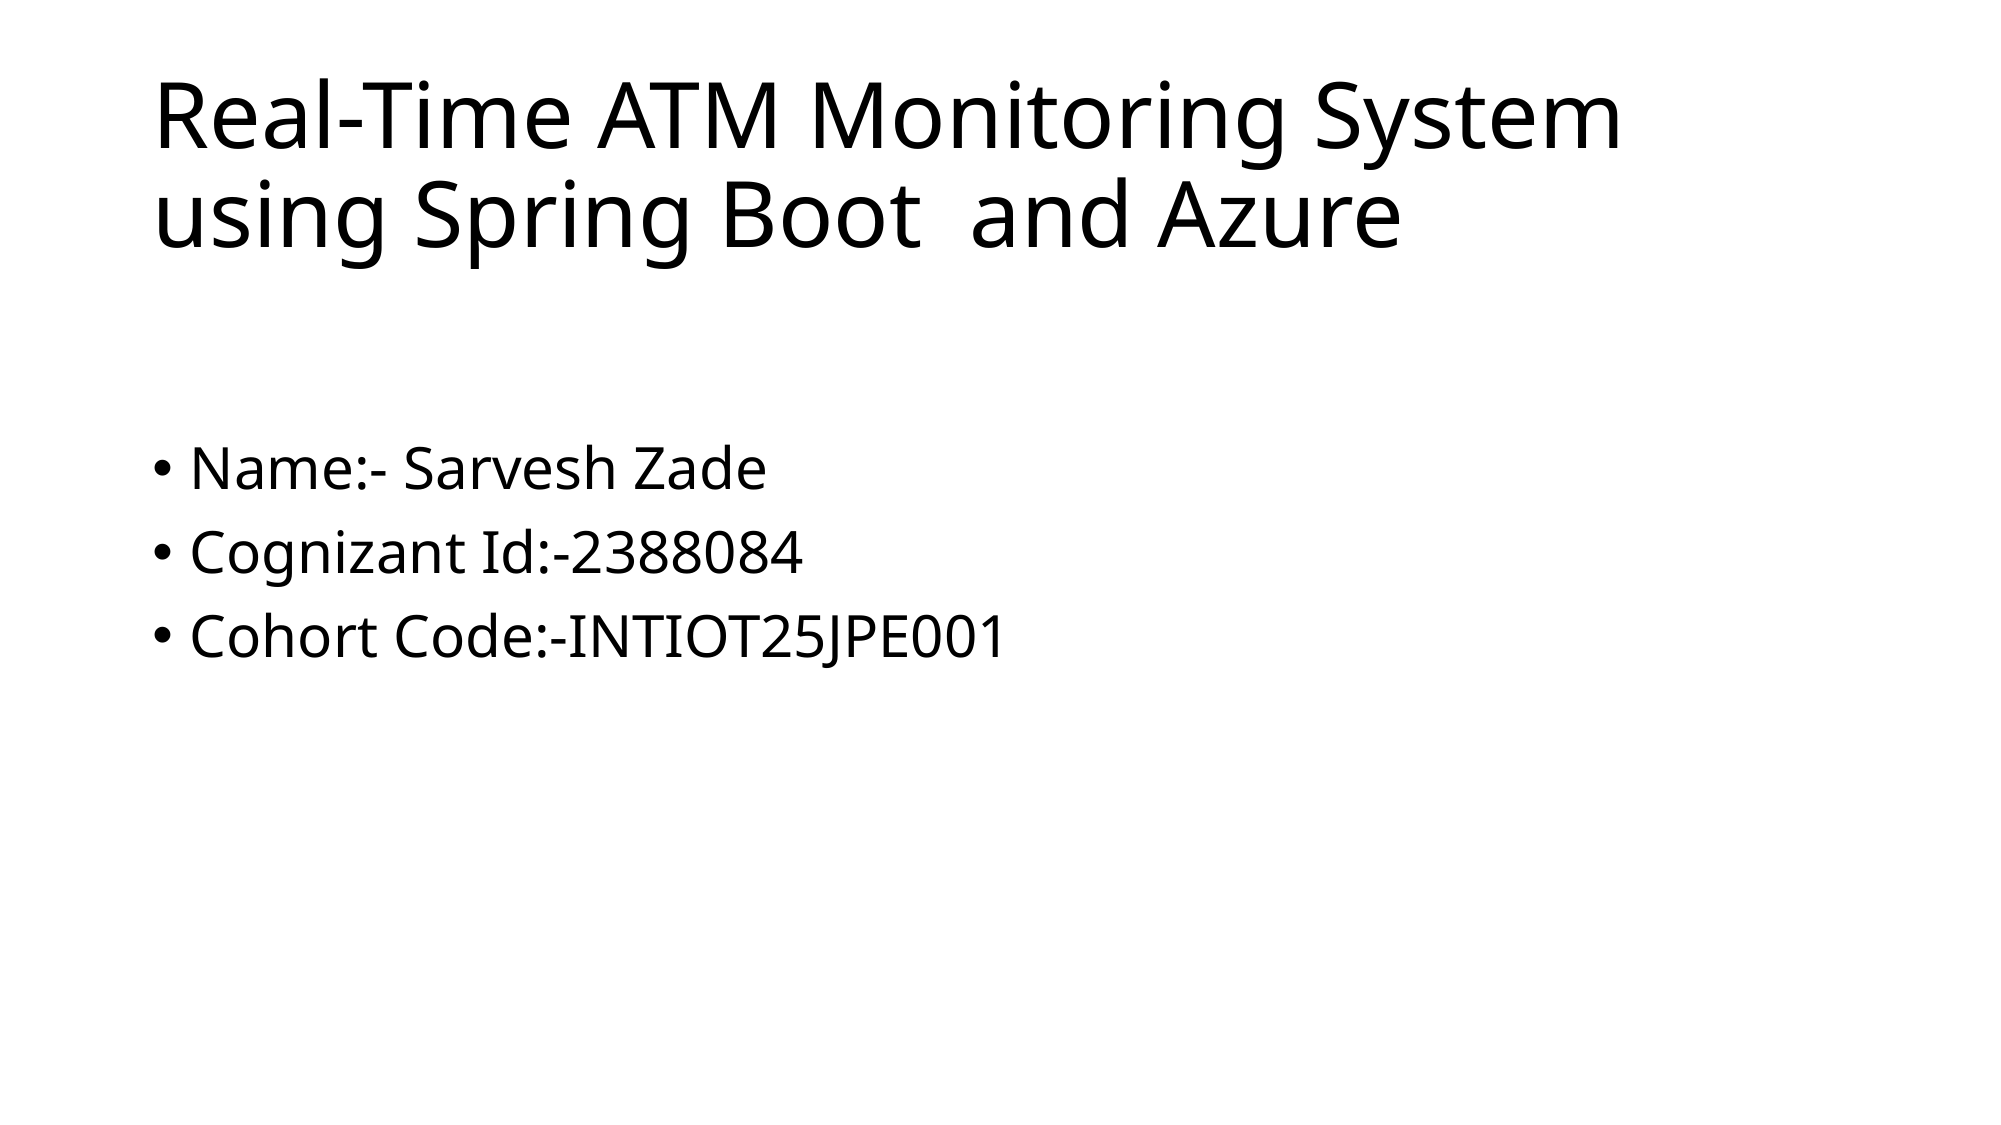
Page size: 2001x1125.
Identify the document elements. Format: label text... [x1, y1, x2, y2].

list Name:- Sarvesh Zade Cognizant Id:-2388084 Cohort Code:-INTIOT25JPE001 [137, 432, 1863, 1014]
title Real-Time ATM Monitoring System using Spring Boot and Azure [137, 59, 1863, 278]
